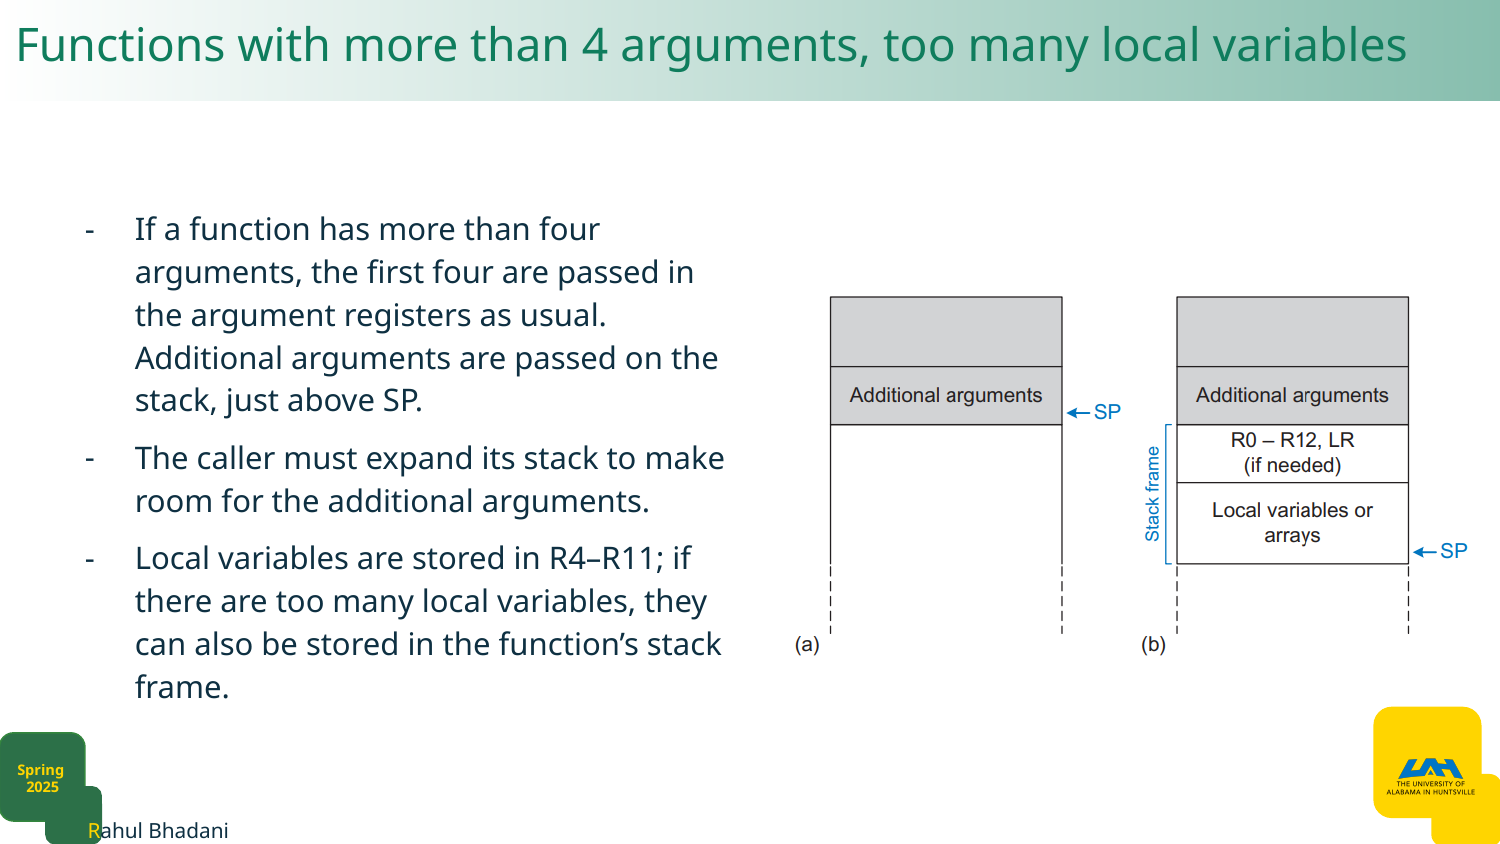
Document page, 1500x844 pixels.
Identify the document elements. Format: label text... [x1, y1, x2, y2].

title Functions with more than 4 arguments, too many local variables [0, 0, 1500, 101]
list If a function has more than four arguments, the first four are passed in the argument registers as usual. Additional arguments are passed on the stack, just above SP. The caller must expand its stack to make room for the additional arguments. Local variables are stored in R4–R11; if there are too many local variables, they can also be stored in the function’s stack frame. [51, 189, 759, 750]
picture [774, 264, 1484, 674]
picture [1386, 758, 1475, 795]
